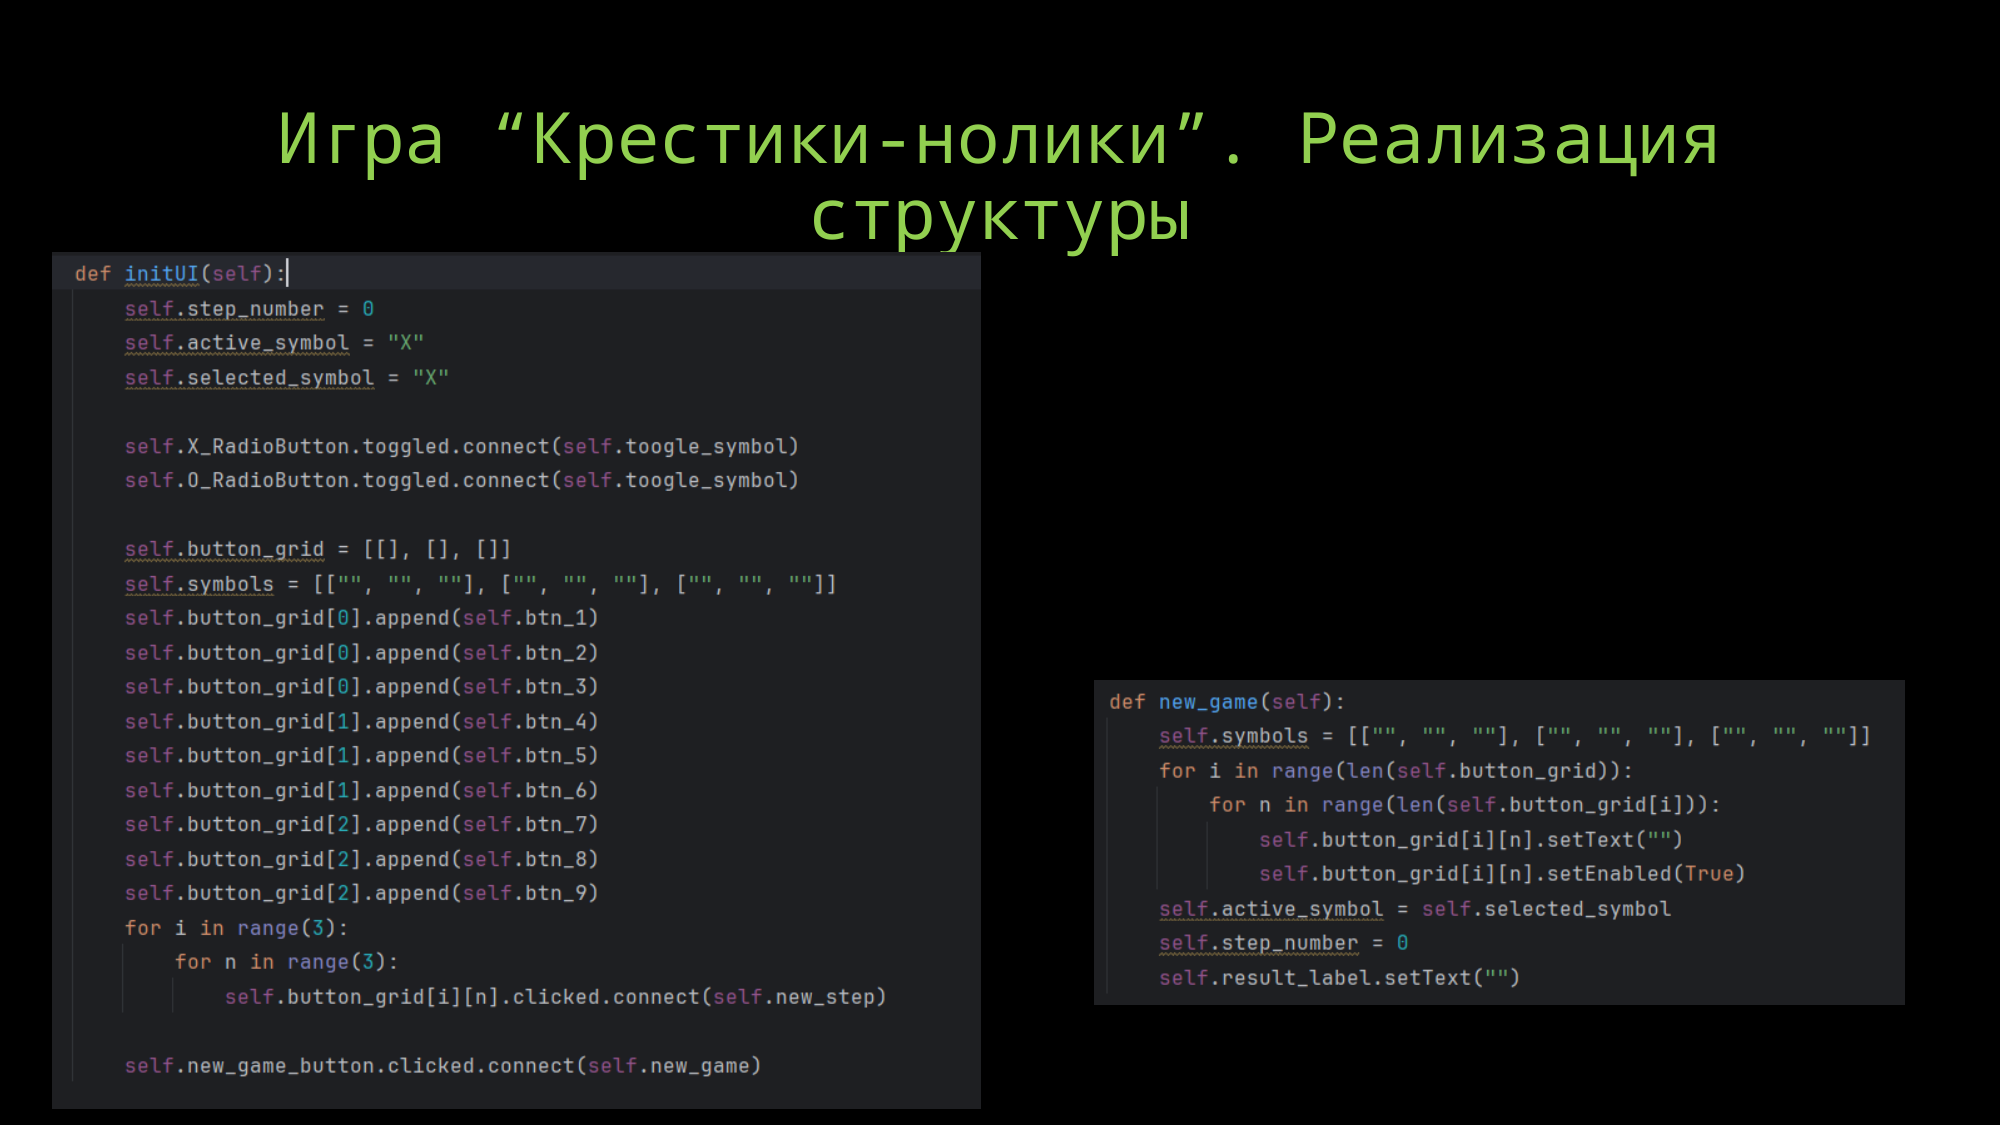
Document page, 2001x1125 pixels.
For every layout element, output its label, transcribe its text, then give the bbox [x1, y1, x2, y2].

picture [1094, 680, 1905, 1005]
title Игра “Крестики-нолики”. Реализация структуры [249, 75, 1750, 263]
picture [52, 252, 981, 1109]
